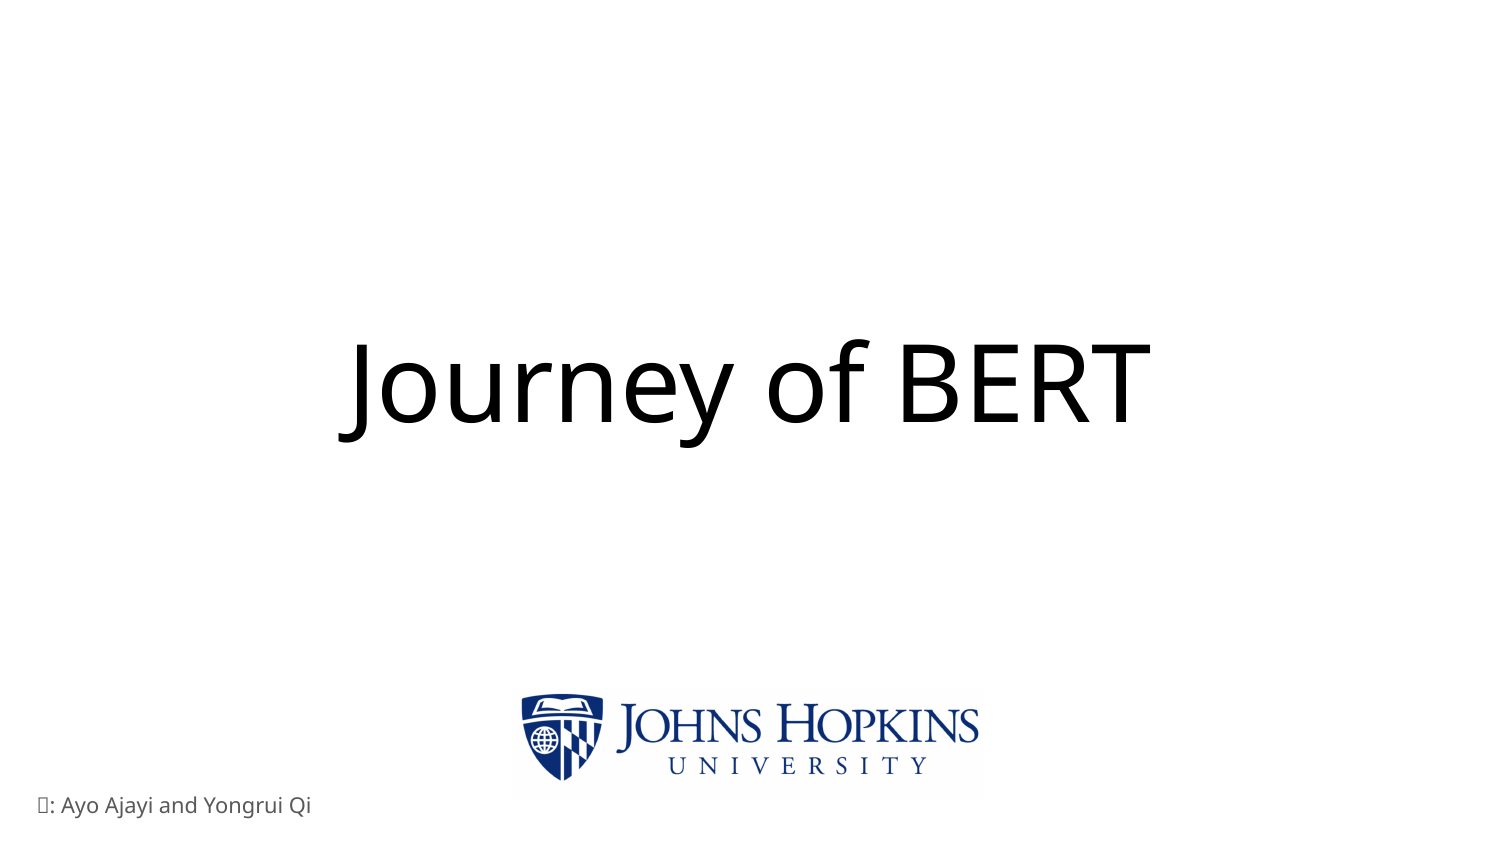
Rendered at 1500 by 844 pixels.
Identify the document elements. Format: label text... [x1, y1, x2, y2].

text_box 🏺: Ayo Ajayi and Yongrui Qi [25, 776, 414, 833]
picture [511, 685, 989, 802]
title Journey of BERT [51, 122, 1449, 459]
